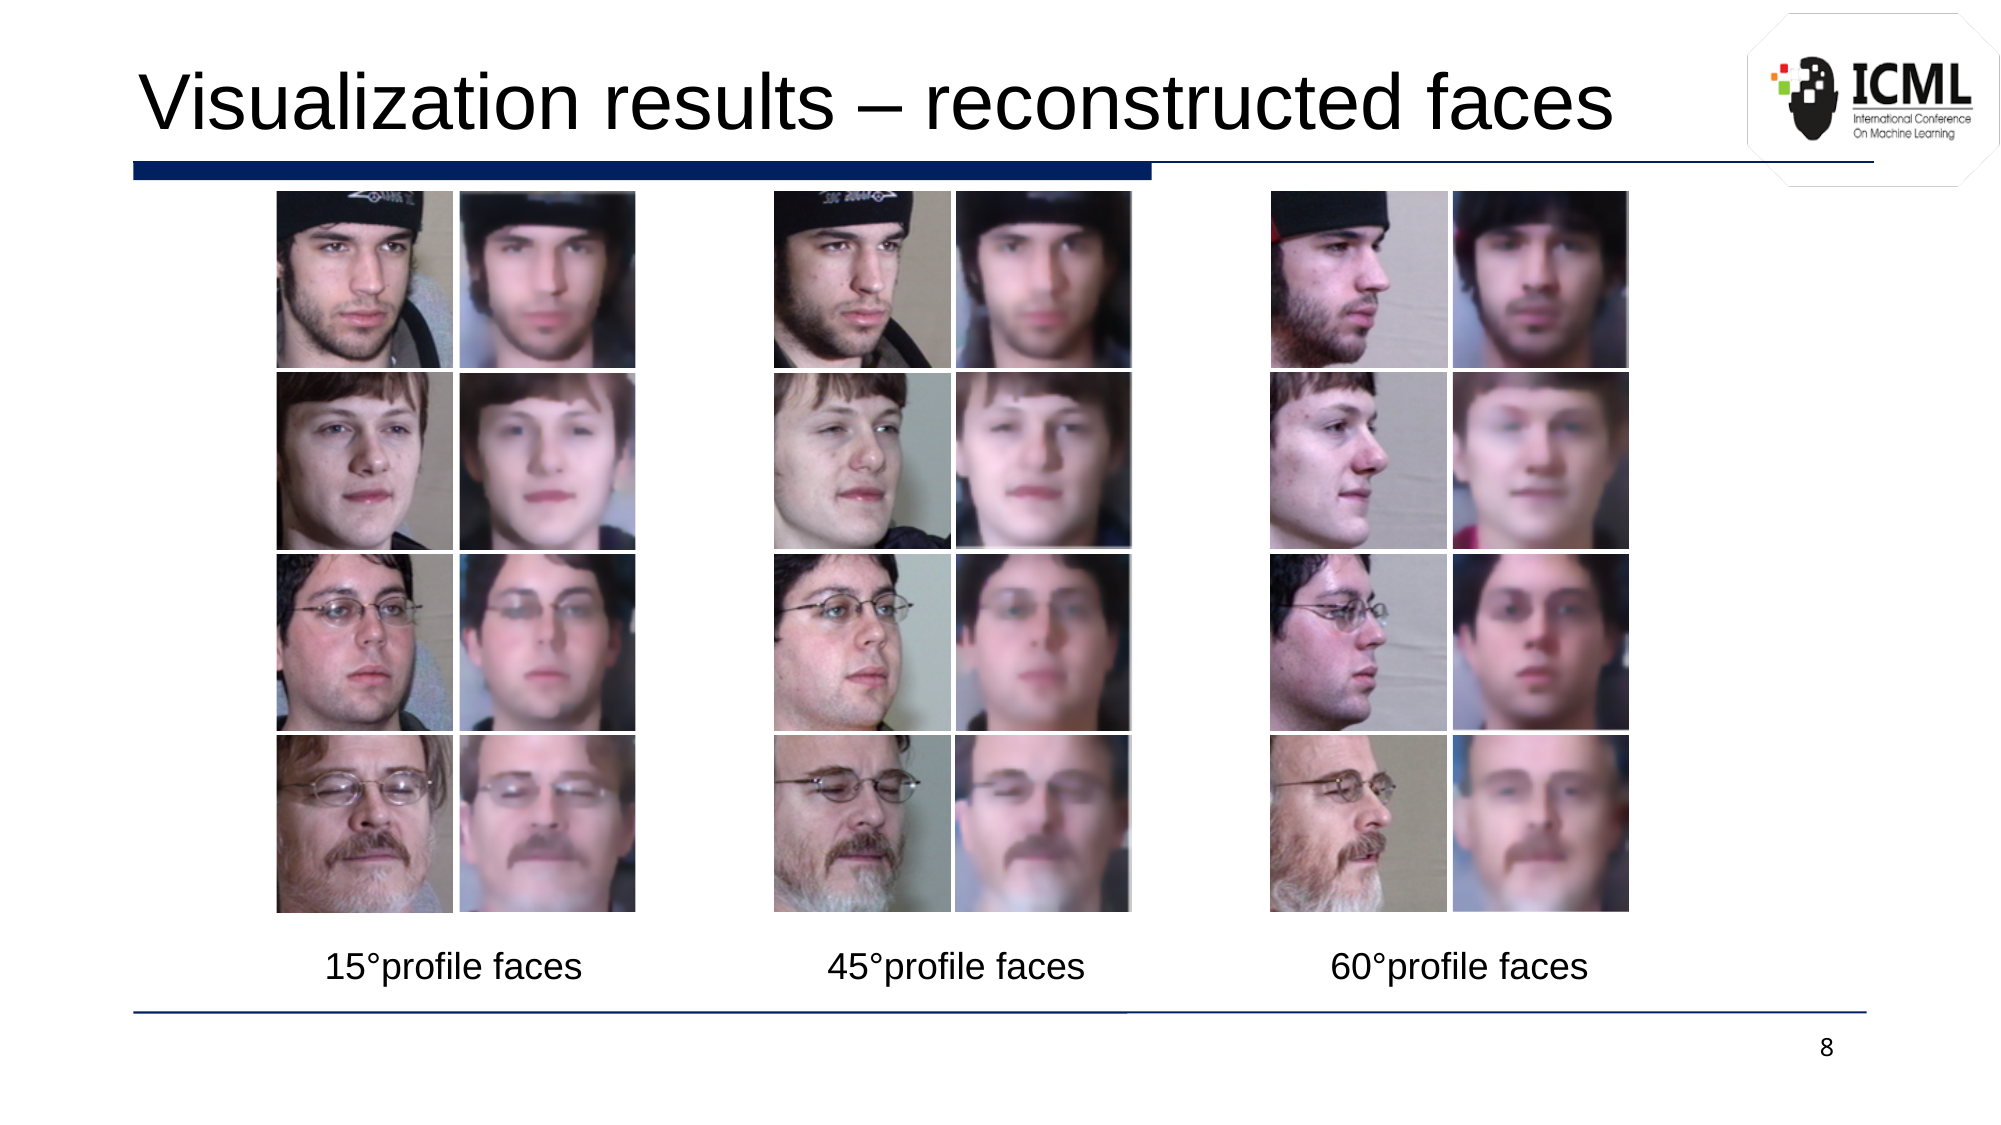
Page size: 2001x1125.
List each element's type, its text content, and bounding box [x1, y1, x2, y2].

title Visualization results – reconstructed faces [138, 50, 1646, 150]
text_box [276, 191, 636, 913]
text_box 60°profile faces [1076, 917, 1840, 987]
picture [1727, 3, 2001, 198]
text_box 8 [1813, 1029, 1858, 1066]
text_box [1270, 191, 1630, 913]
text_box 45°profile faces [574, 917, 1076, 987]
text_box 15°profile faces [71, 917, 574, 987]
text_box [773, 190, 1133, 913]
